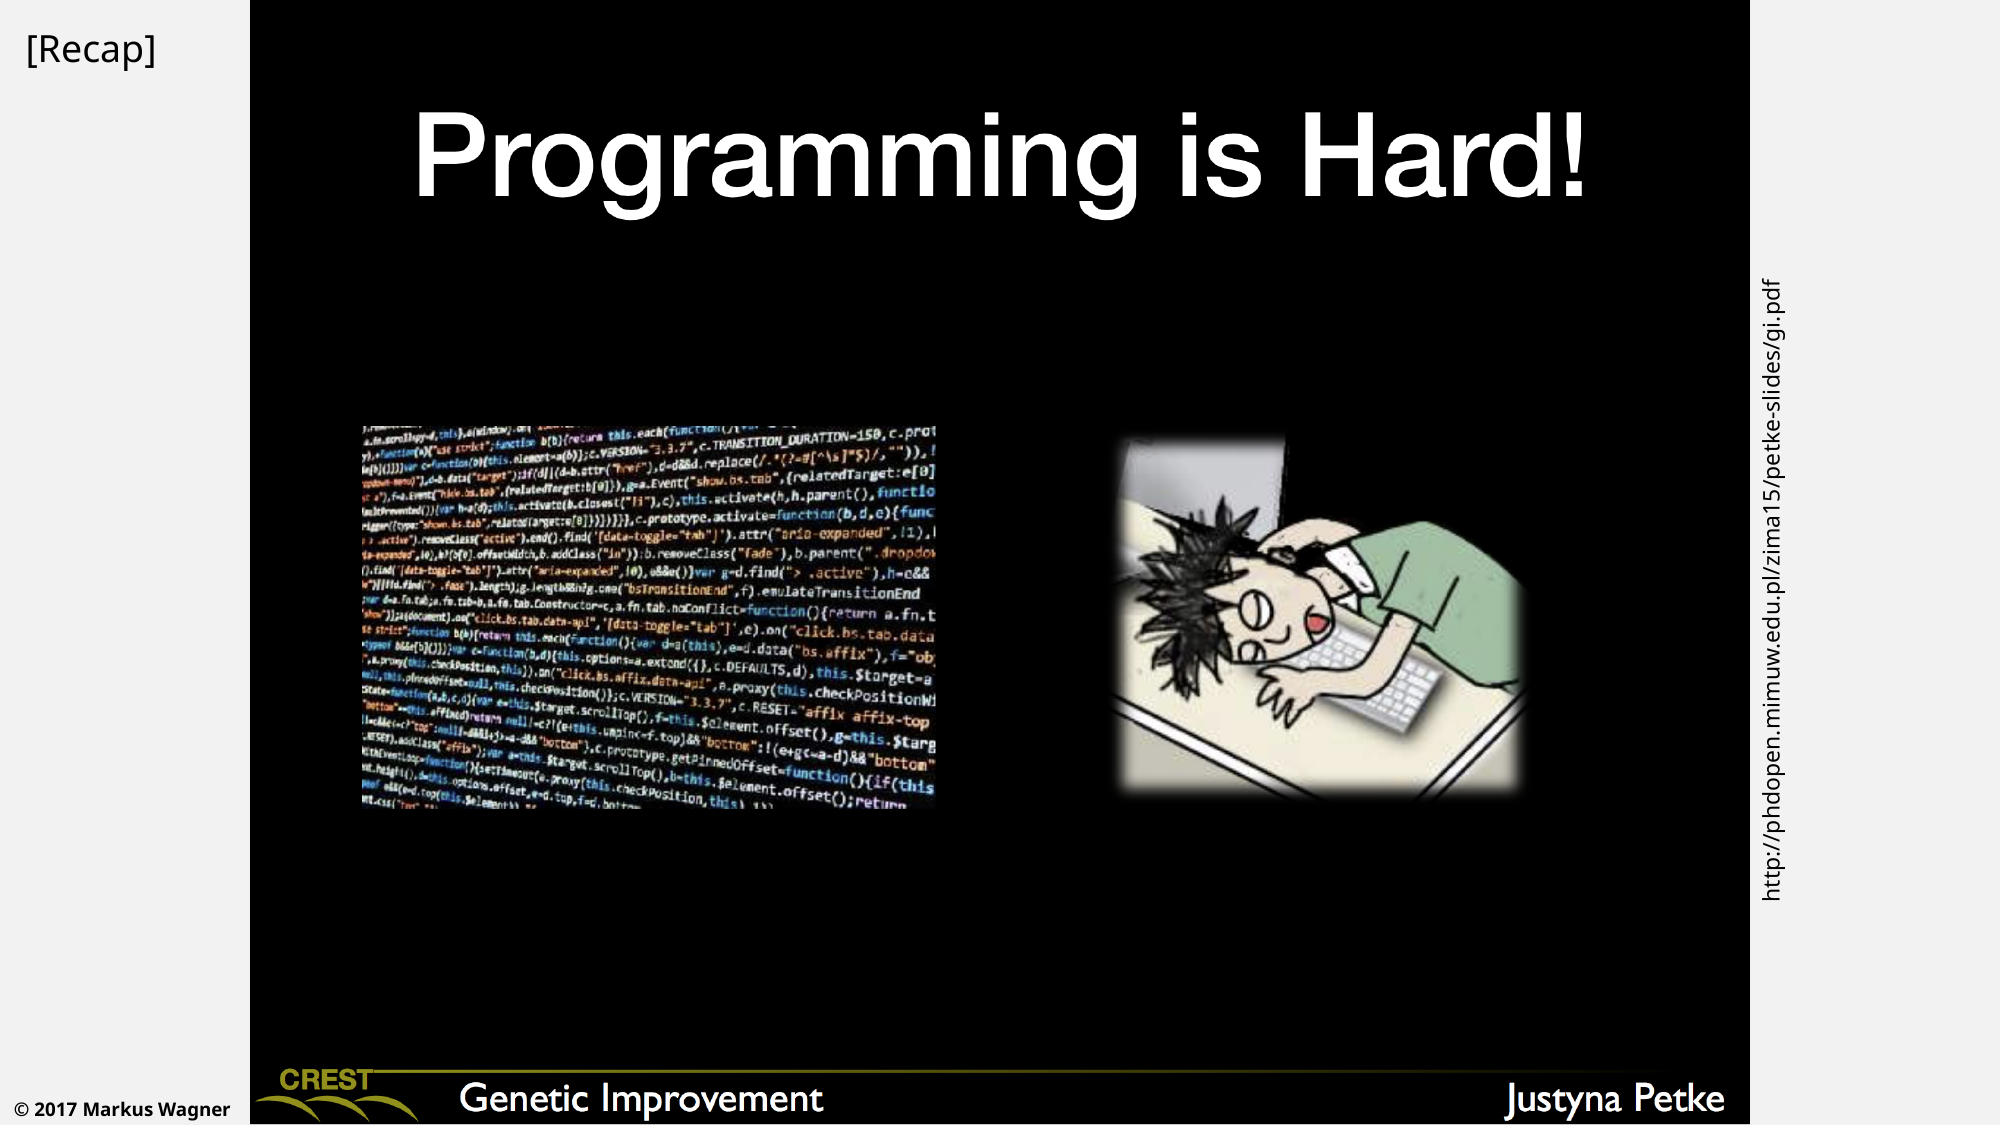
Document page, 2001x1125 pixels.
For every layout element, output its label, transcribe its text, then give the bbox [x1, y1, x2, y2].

text_box http://phdopen.mimuw.edu.pl/zima15/petke-slides/gi.pdf [1750, 264, 1792, 918]
picture [250, 0, 1750, 1125]
text_box [Recap] [10, 17, 172, 78]
